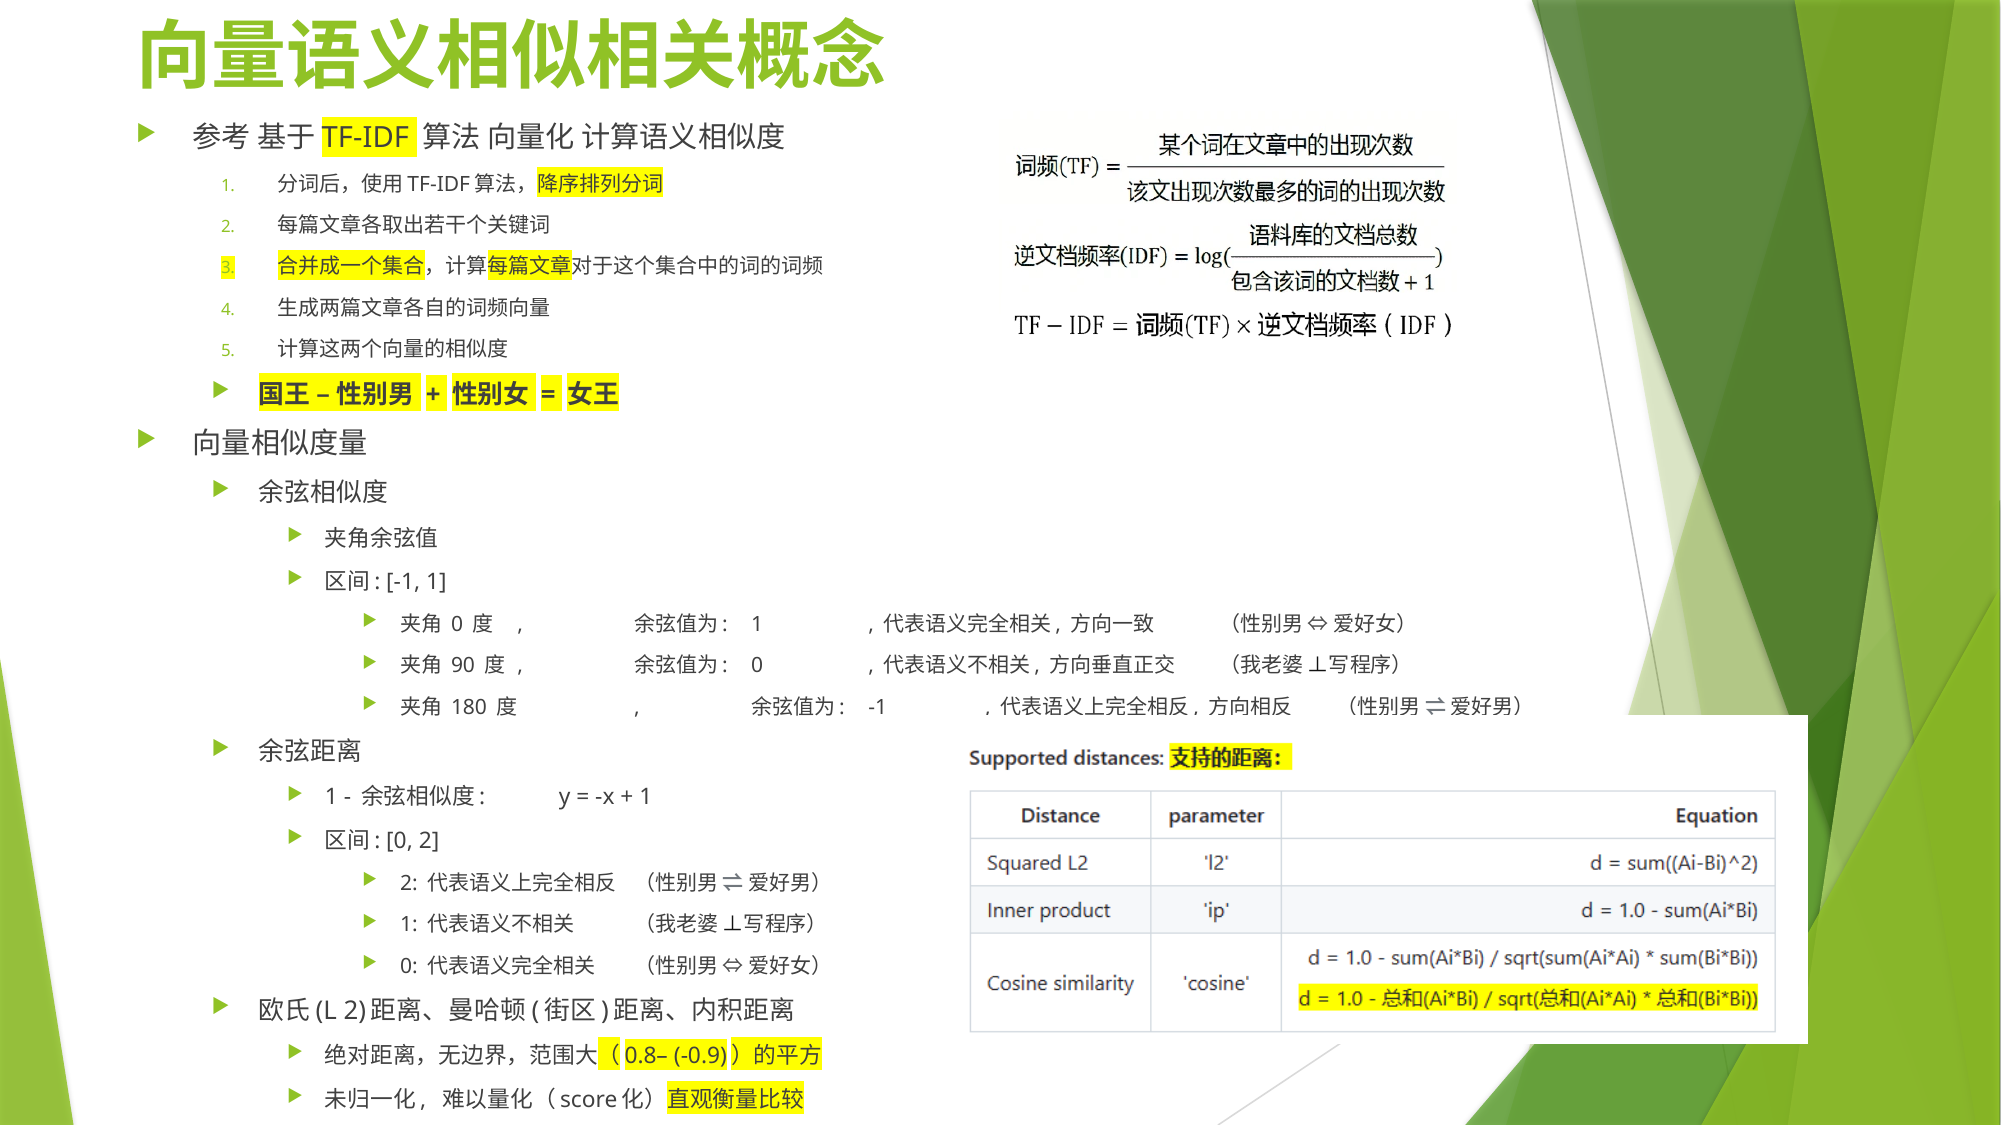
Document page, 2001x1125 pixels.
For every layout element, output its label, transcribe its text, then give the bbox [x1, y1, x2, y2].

picture [999, 110, 1458, 369]
picture [952, 714, 1809, 1045]
title 向量语义相似相关概念 [121, 0, 1532, 111]
list 参考 基于TF-IDF 算法 向量化 计算语义相似度 分词后，使用TF-IDF算法，降序排列分词 每篇文章各取出若干个关键词 合并成一个集合，计算每篇文章对于这个集合中的词的词频 生成两篇文章各自的词频向量 计算这两个向量的相似度 国王 – 性别男 + 性别女 = 女王 向量相似度量 余弦相似度 夹角余弦值 区间: [-1, 1] 夹角 0 度 , 余弦值为: 1 , 代表语义完全相关, 方向一致 （性别男 ⇔ 爱好女） 夹角 90 度 , 余弦值为: 0 , 代表语义不相关, 方向垂直正交 （我老婆 ⊥写程序） 夹角 180 度 , 余弦值为: -1 , 代表语义上完全相反, 方向相反 （性别男 ⇌ 爱好男） 余弦距离 1 - 余弦相似度: y = -x + 1 区间: [0, 2] 2: 代表语义上完全相反 （性别男 ⇌ 爱好男） 1: 代表语义不相关 （我老婆 ⊥写程序） 0: 代表语义完全相关 （性别男 ⇔ 爱好女） 欧氏(L 2)距离、曼哈顿(街区)距离、内积距离 绝对距离，无边界，范围大（0.8– (-0.9)）的平方 未归一化, 难以量化（score化）直观衡量比较 [121, 111, 1847, 1125]
